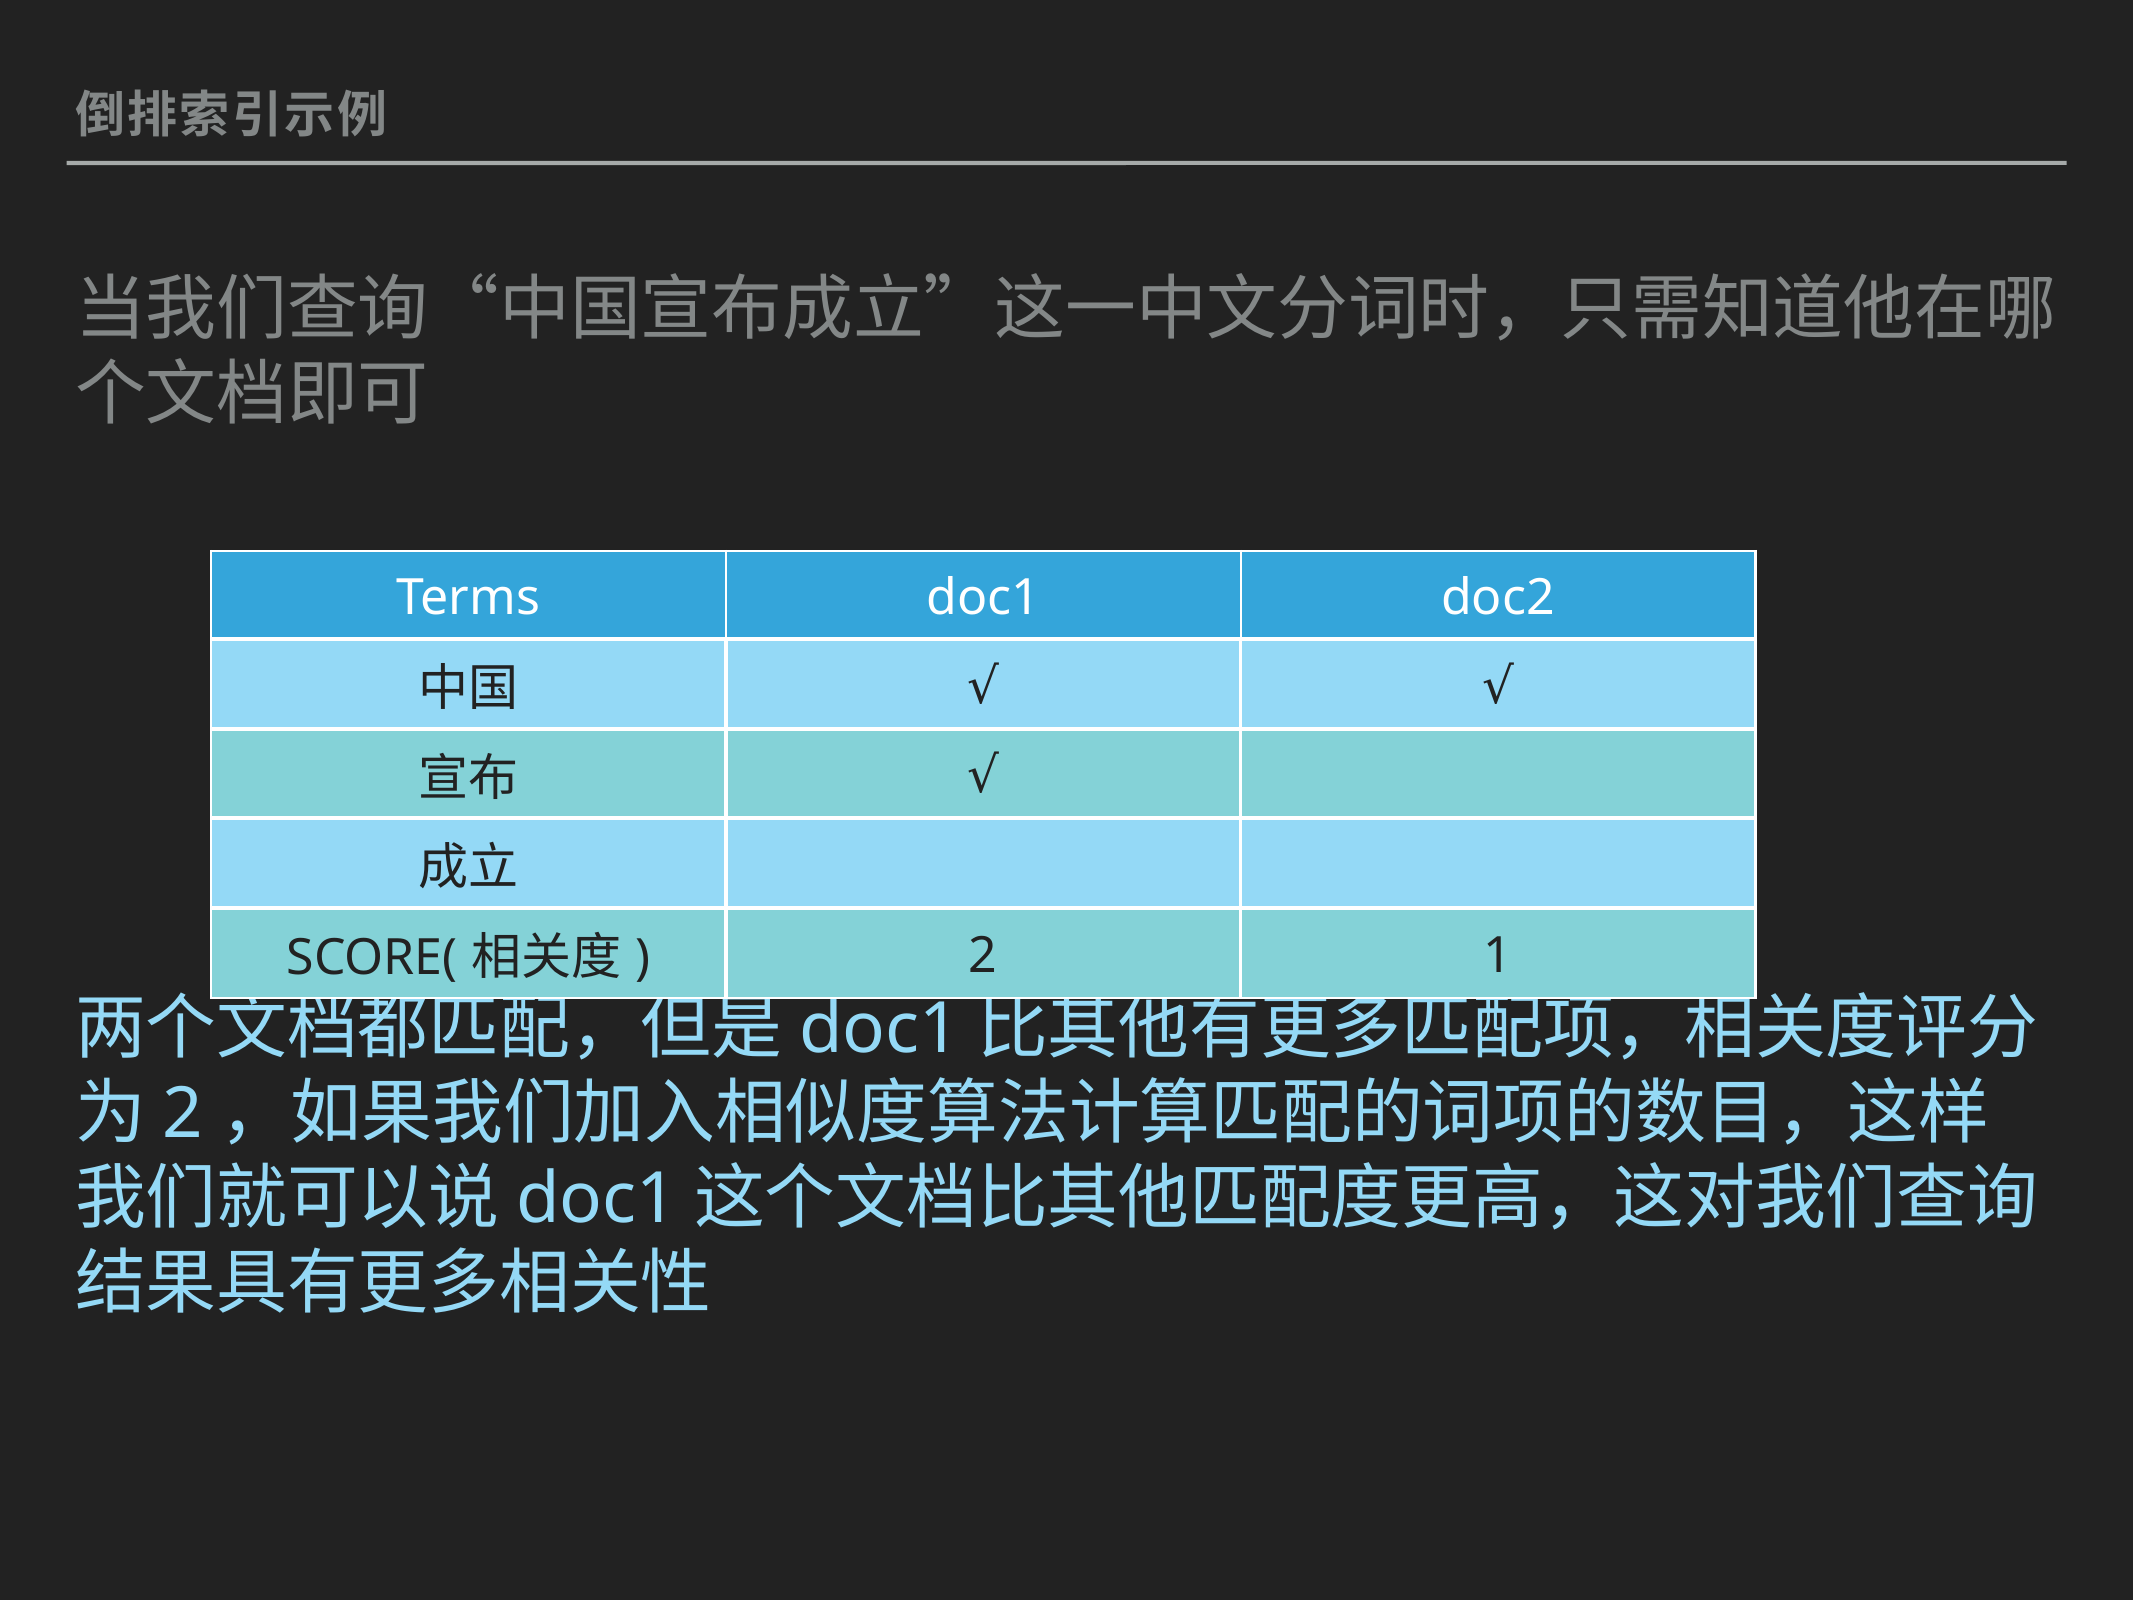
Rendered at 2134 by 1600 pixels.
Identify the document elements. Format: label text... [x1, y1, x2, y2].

table_cell 宣布 [212, 731, 724, 816]
table_cell 中国 [212, 641, 724, 727]
table_header doc2 [1242, 552, 1754, 637]
table_cell √ [728, 731, 1239, 816]
table_header Terms [212, 552, 725, 637]
table_cell √ [728, 641, 1239, 727]
table_cell SCORE(相关度) [212, 910, 724, 997]
table_cell 1 [1242, 910, 1754, 997]
table_cell [1242, 731, 1754, 816]
list 当我们查询“中国宣布成立”这一中文分词时，只需知道他在哪个文档即可 两个文档都匹配，但是doc1比其他有更多匹配项，相关度评分为2，如果我们加入相似度算法计算匹配的词项的数目，这样我们就可以说doc1这个文档比其他匹配度更高，这对我们查询结果具有更多相关性 [66, 253, 2068, 1524]
table_cell 2 [728, 910, 1239, 997]
table_cell [728, 820, 1239, 906]
table_cell [1242, 820, 1754, 906]
table_cell 成立 [212, 820, 724, 906]
list 倒排索引示例 [66, 64, 1901, 151]
table_header doc1 [727, 552, 1240, 637]
table_cell √ [1242, 641, 1754, 727]
